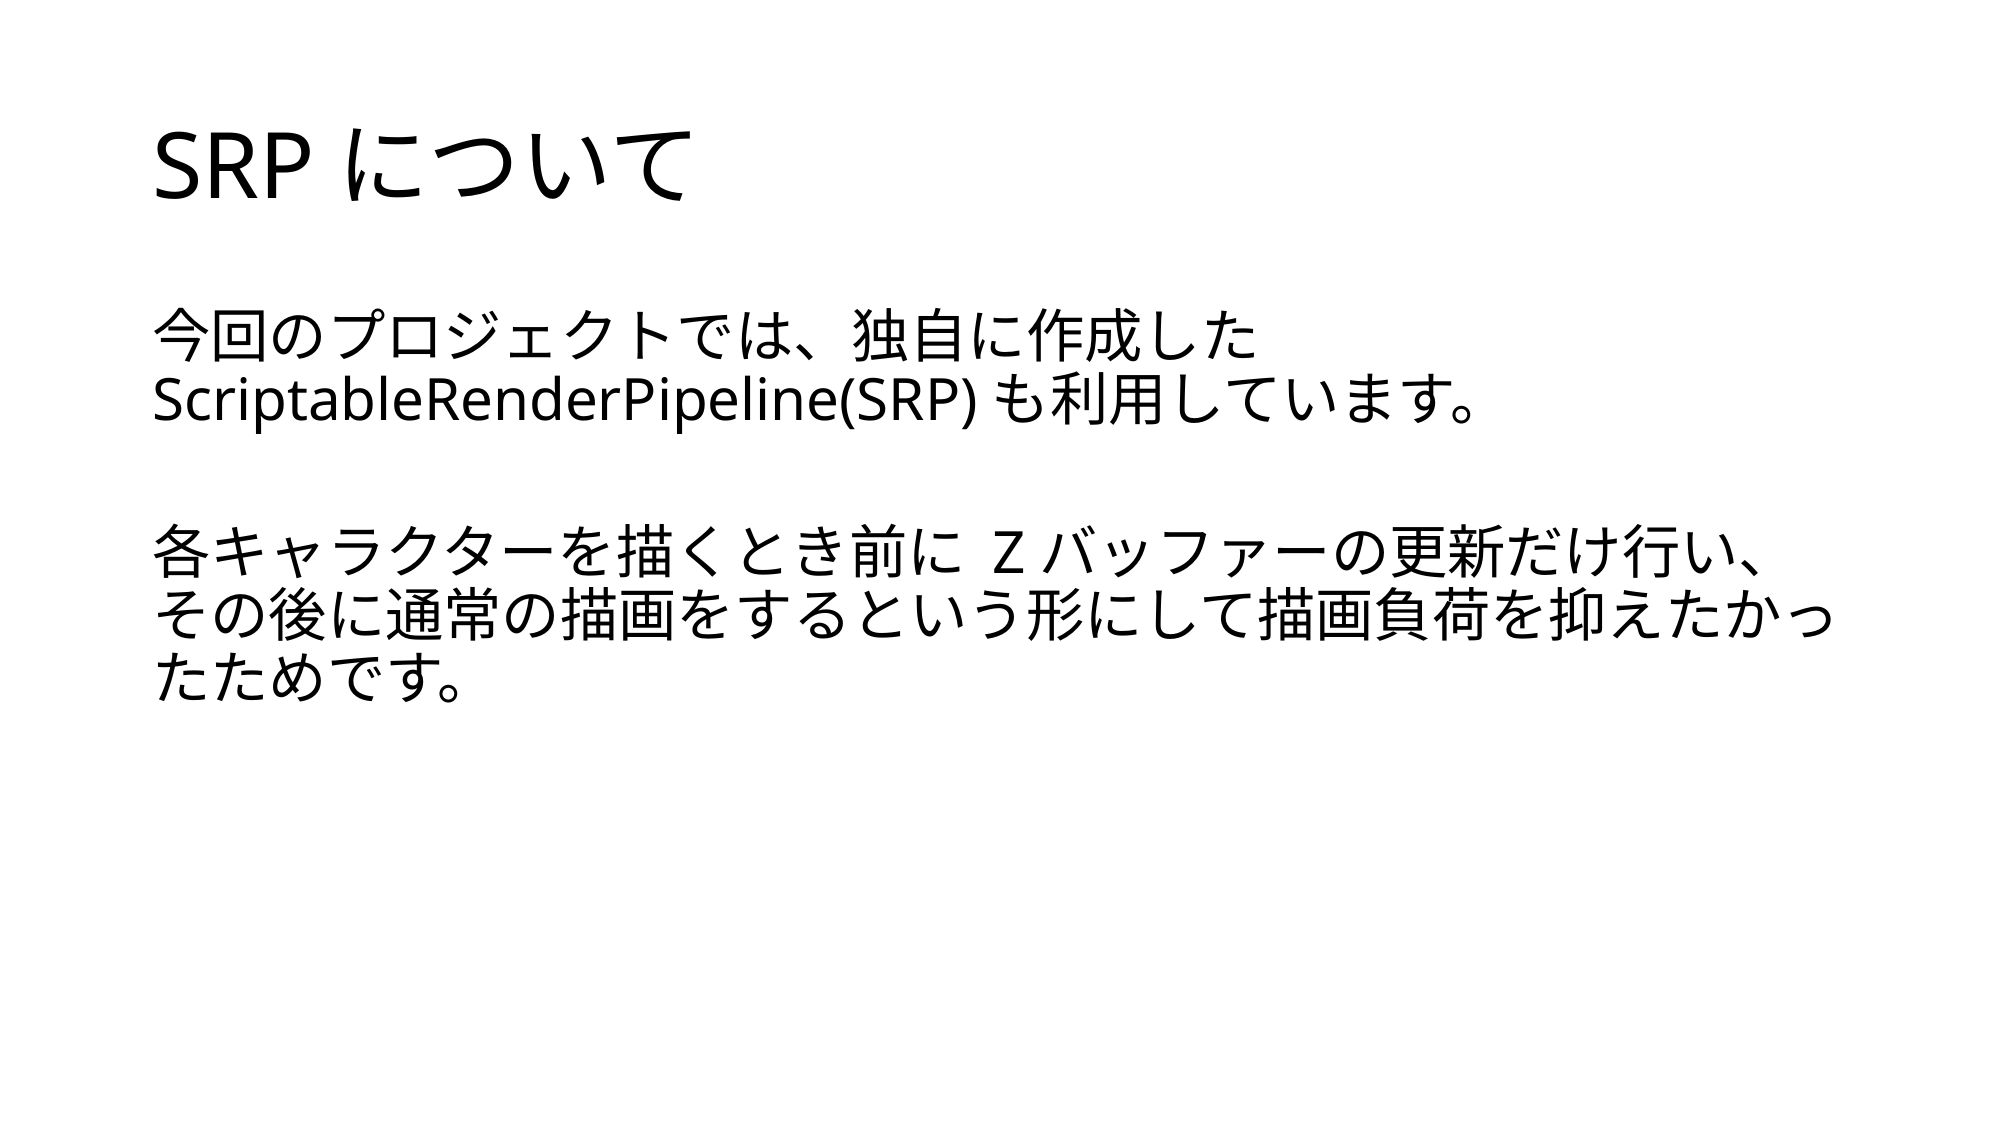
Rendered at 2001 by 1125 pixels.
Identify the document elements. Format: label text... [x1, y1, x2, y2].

title SRPについて [137, 59, 1896, 278]
list 今回のプロジェクトでは、独自に作成したScriptableRenderPipeline(SRP)も利用しています。 各キャラクターを描くとき前に Zバッファーの更新だけ行い、その後に通常の描画をするという形にして描画負荷を抑えたかったためです。 [137, 299, 1863, 1044]
